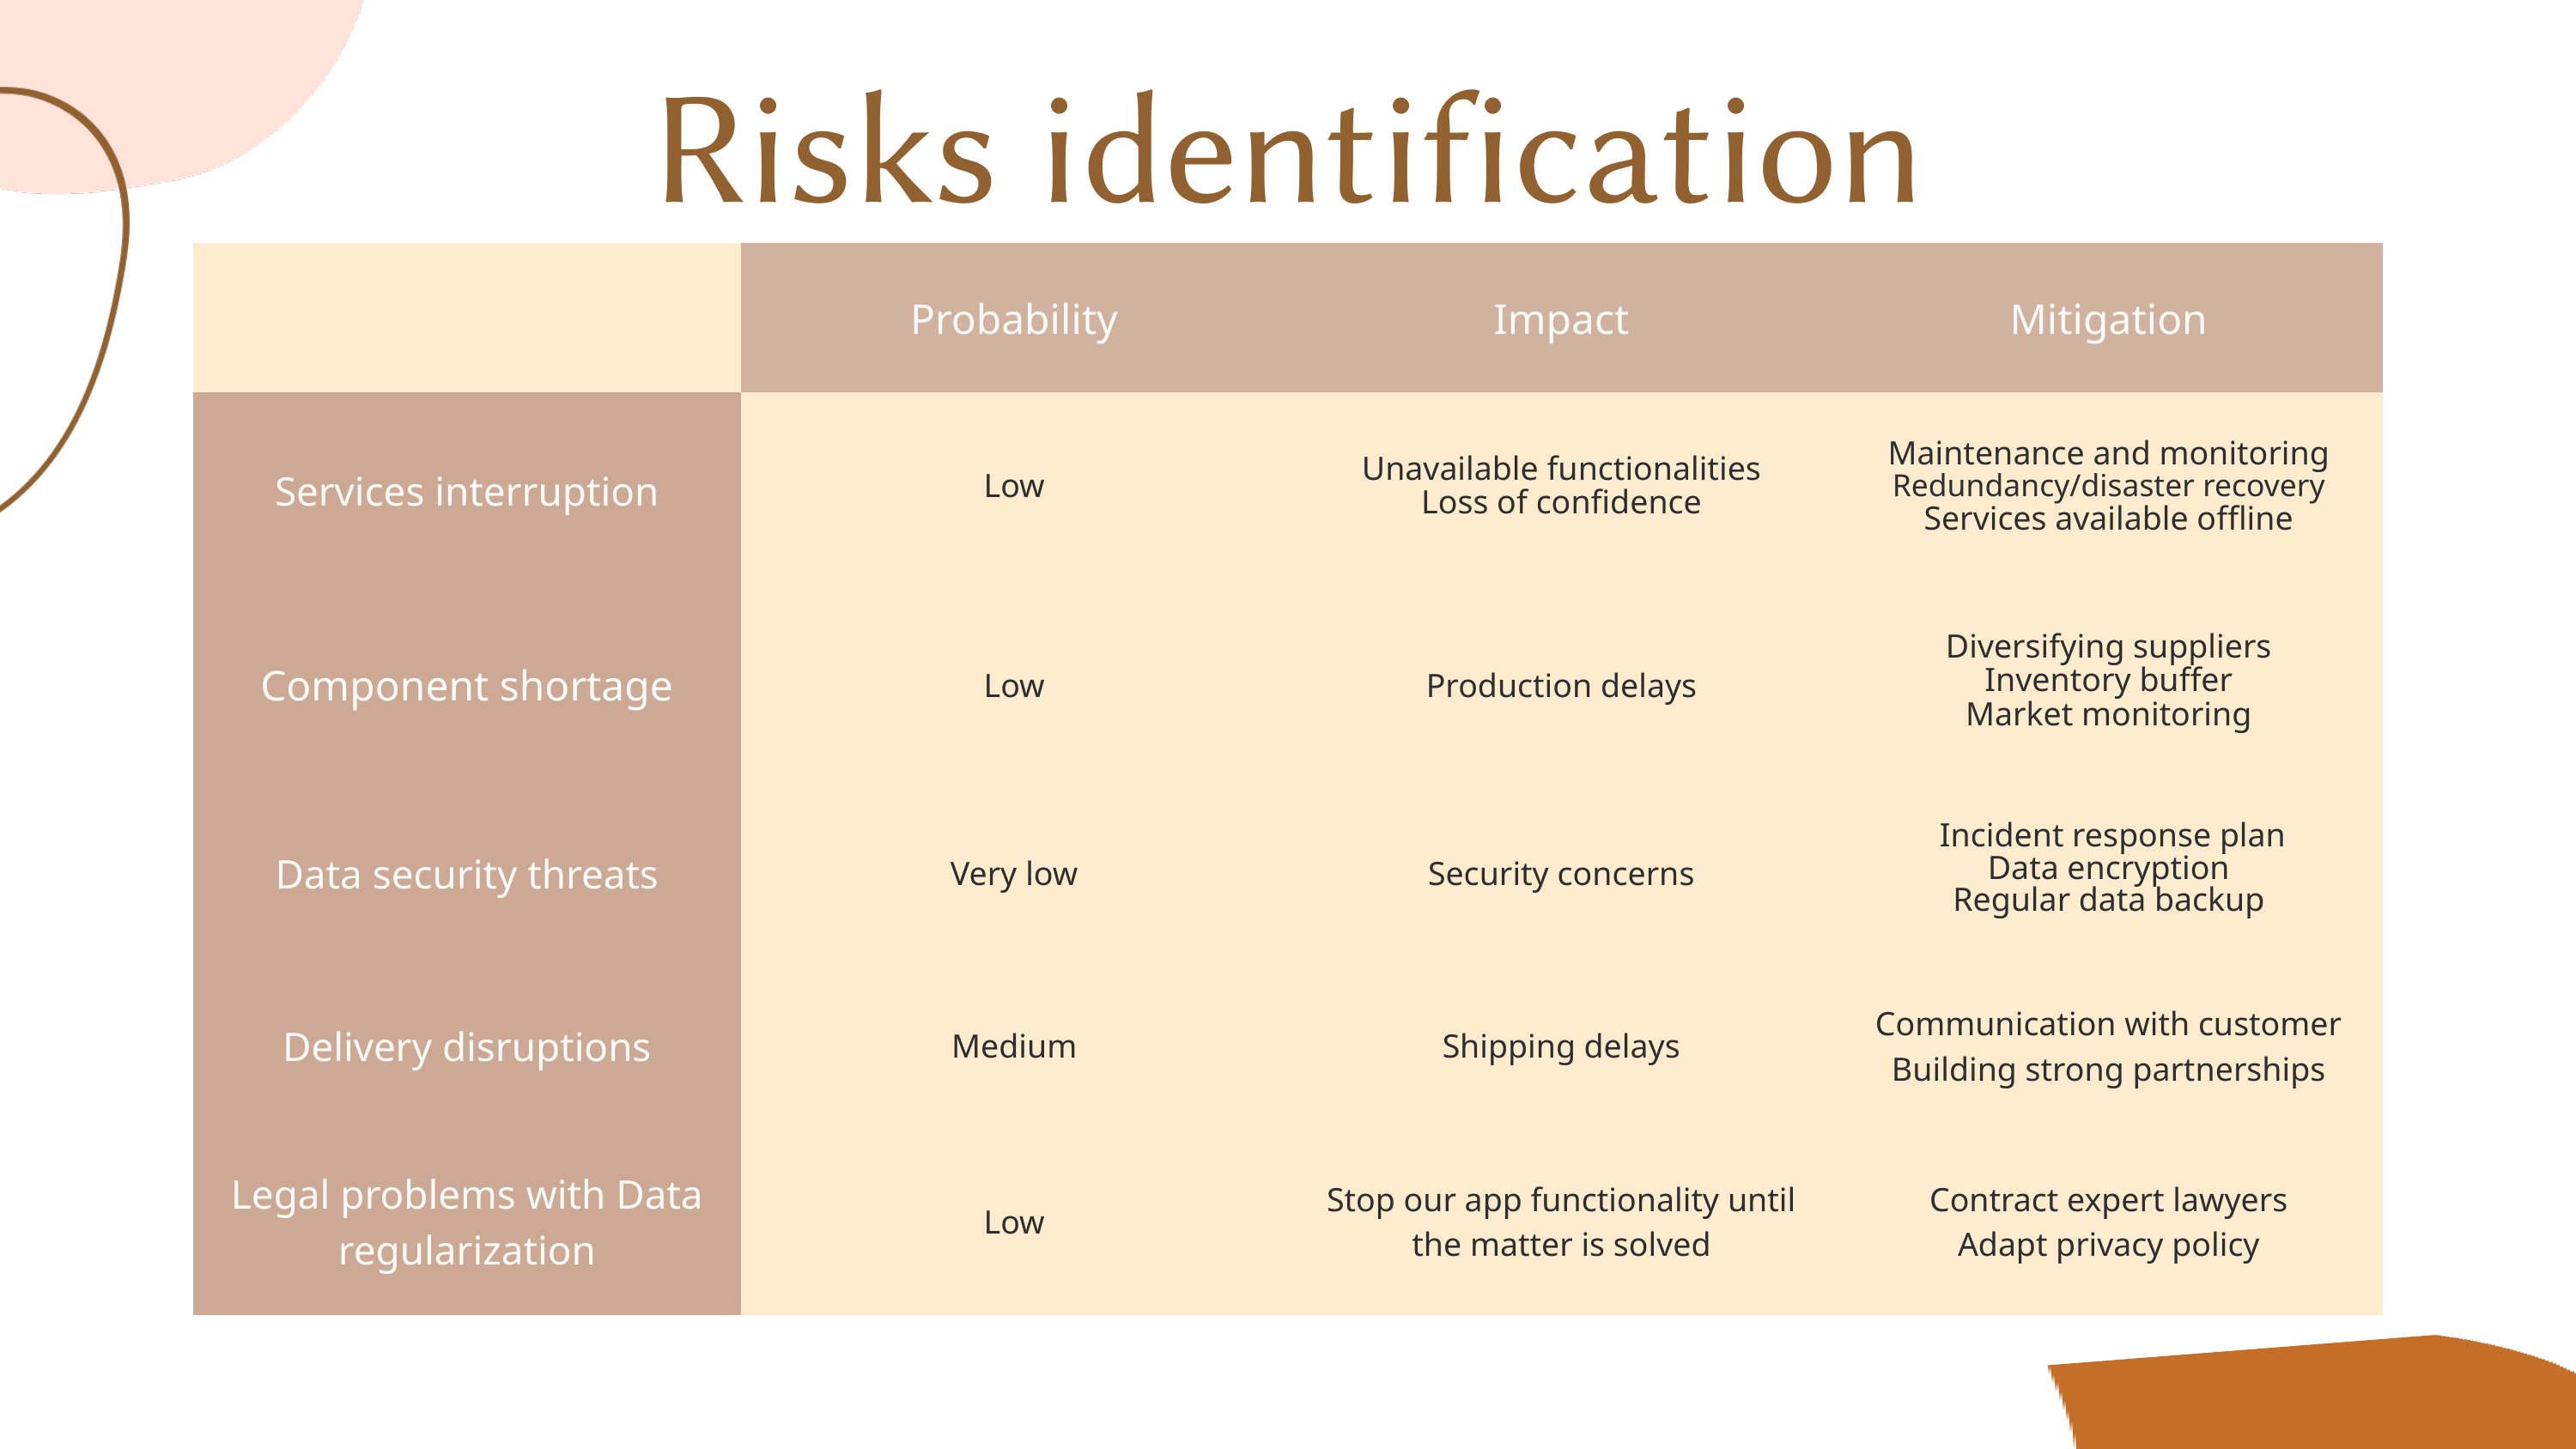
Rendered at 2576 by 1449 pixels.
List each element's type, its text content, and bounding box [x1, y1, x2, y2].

table_cell Incident response plan Data encryption Regular data backup [1835, 781, 2383, 964]
table_cell Data security threats [193, 781, 741, 964]
table_cell Very low [741, 781, 1288, 964]
table_cell Contract expert lawyers Adapt privacy policy [1835, 1127, 2383, 1315]
table_cell Low [741, 392, 1288, 587]
text_box [2034, 1324, 2576, 1449]
table_cell Communication with customer Building strong partnerships [1835, 964, 2383, 1127]
table_cell Medium [741, 964, 1288, 1127]
table_cell Services interruption [193, 392, 741, 587]
table_header Probability [741, 243, 1288, 392]
table_cell Diversifying suppliers Inventory buffer Market monitoring [1835, 587, 2383, 781]
text_box [0, 82, 145, 580]
table_header [193, 243, 741, 392]
table_cell Stop our app functionality until the matter is solved [1288, 1127, 1835, 1315]
table_cell Shipping delays [1288, 964, 1835, 1127]
table_cell Low [741, 1127, 1288, 1315]
table_cell Component shortage [193, 587, 741, 781]
table_header Impact [1288, 243, 1835, 392]
table_cell Delivery disruptions [193, 964, 741, 1127]
table_cell Unavailable functionalities Loss of confidence [1288, 392, 1835, 587]
table_cell Low [741, 587, 1288, 781]
table_cell Production delays [1288, 587, 1835, 781]
table_cell Maintenance and monitoring Redundancy/disaster recovery Services available offline [1835, 392, 2383, 587]
table_cell Legal problems with Data regularization [193, 1127, 741, 1315]
table_header Mitigation [1835, 243, 2383, 392]
text_box Risks identification [293, 73, 2283, 235]
table_cell Security concerns [1288, 781, 1835, 964]
text_box [0, 0, 394, 221]
